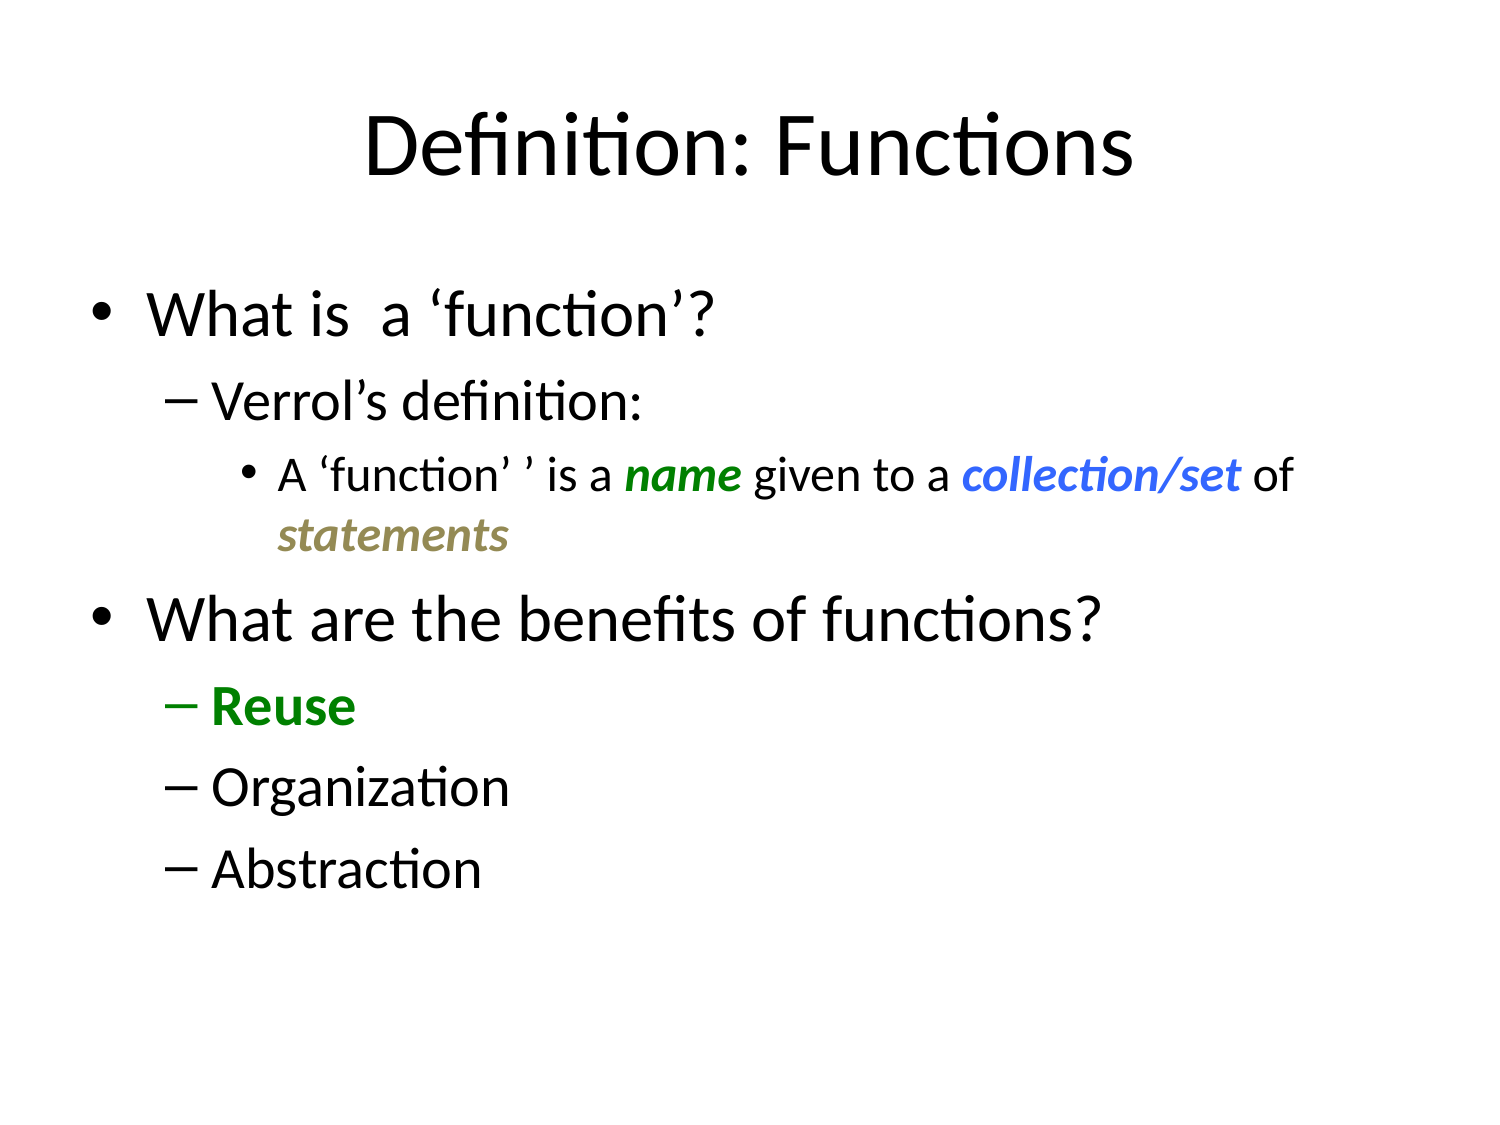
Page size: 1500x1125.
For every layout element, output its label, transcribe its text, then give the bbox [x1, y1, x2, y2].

list What is a ‘function’? Verrol’s definition: A ‘function’ ’ is a name given to a collection/set of statements What are the benefits of functions? Reuse Organization Abstraction [75, 262, 1425, 1005]
title Definition: Functions [75, 45, 1425, 233]
